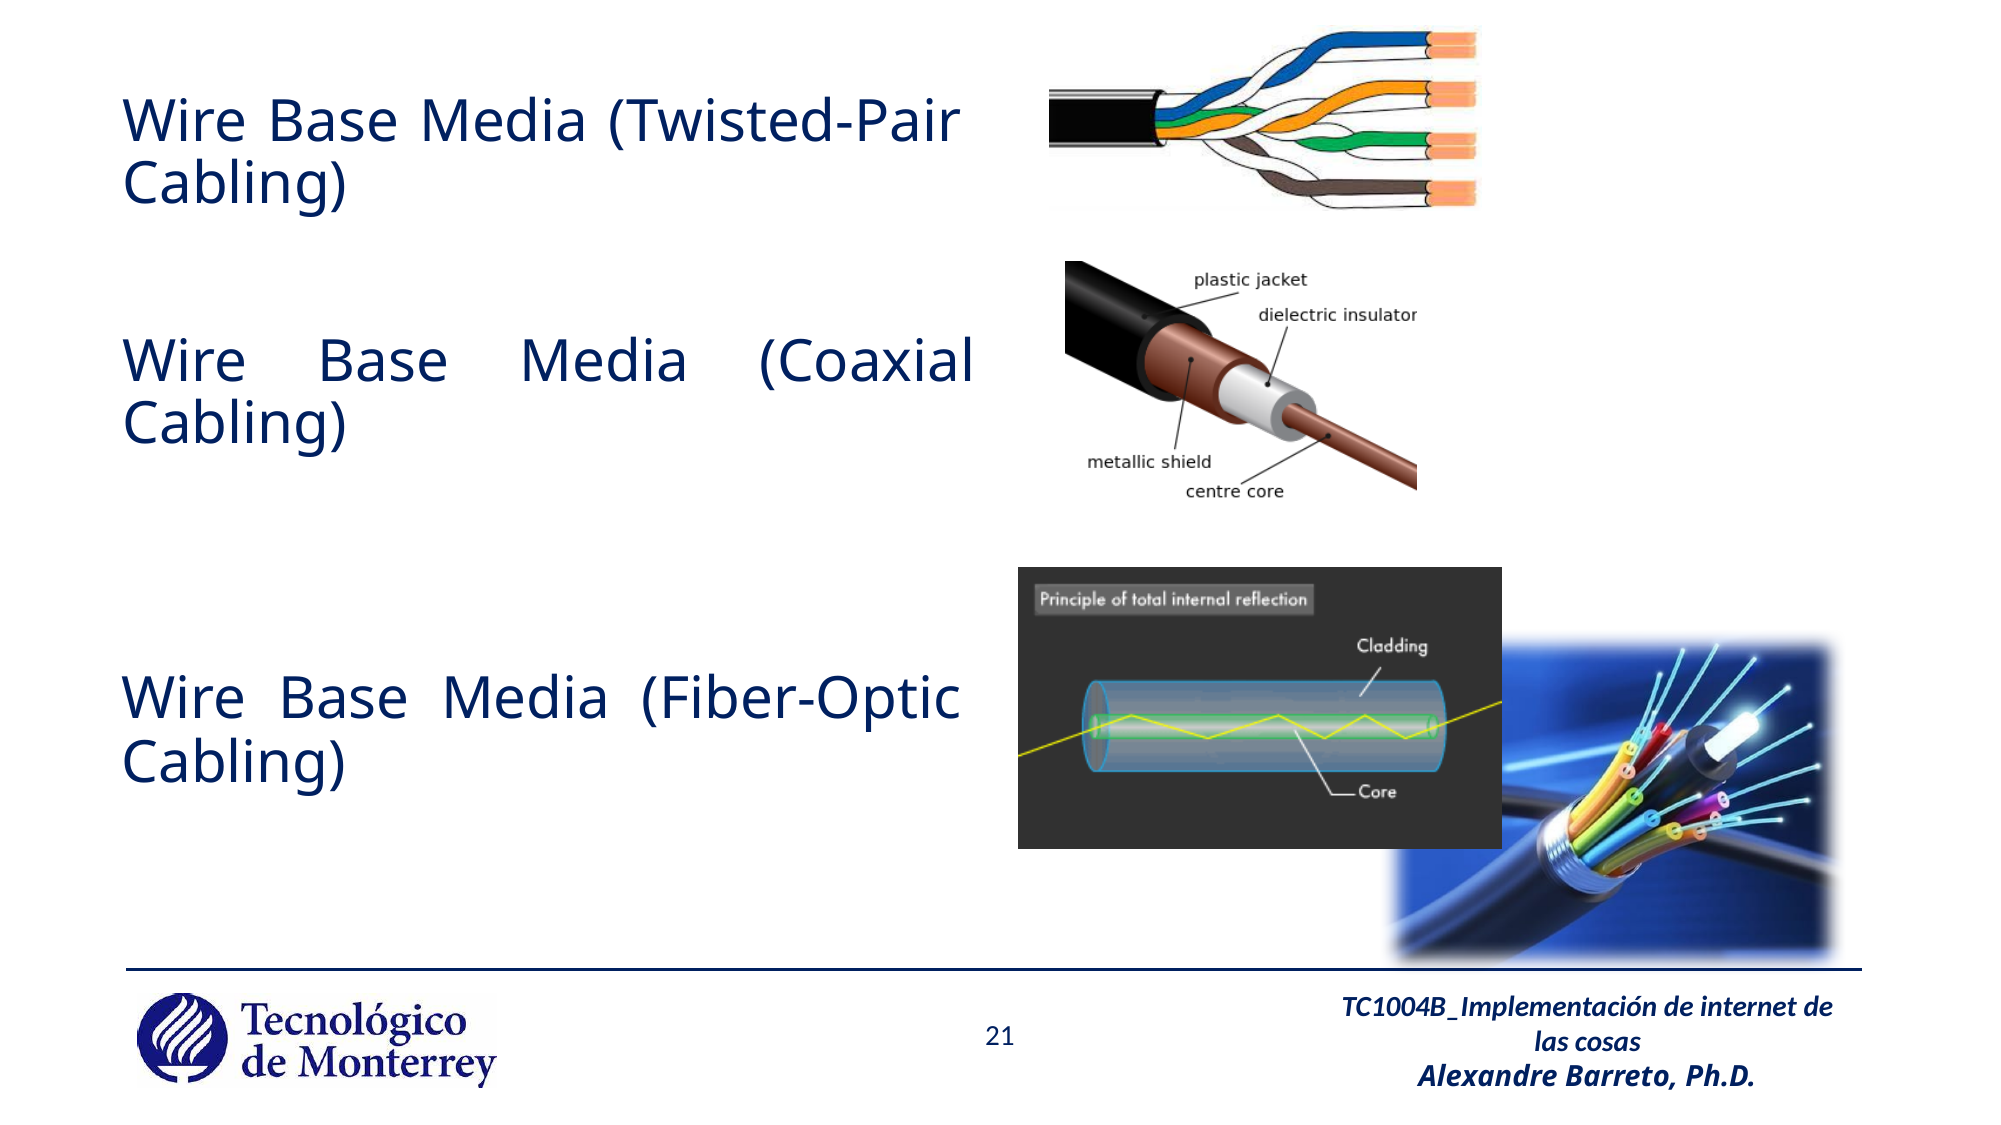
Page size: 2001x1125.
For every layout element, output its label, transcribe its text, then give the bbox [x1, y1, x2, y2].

title Wire Base Media (Twisted-Pair Cabling) [107, 44, 977, 263]
picture [1018, 567, 1846, 976]
text_box Wire Base Media (Coaxial Cabling) [107, 323, 991, 464]
text_box Wire Base Media (Fiber-Optic Cabling) [106, 661, 976, 802]
picture [1065, 261, 1417, 508]
picture [1049, 25, 1482, 211]
picture [137, 993, 497, 1088]
